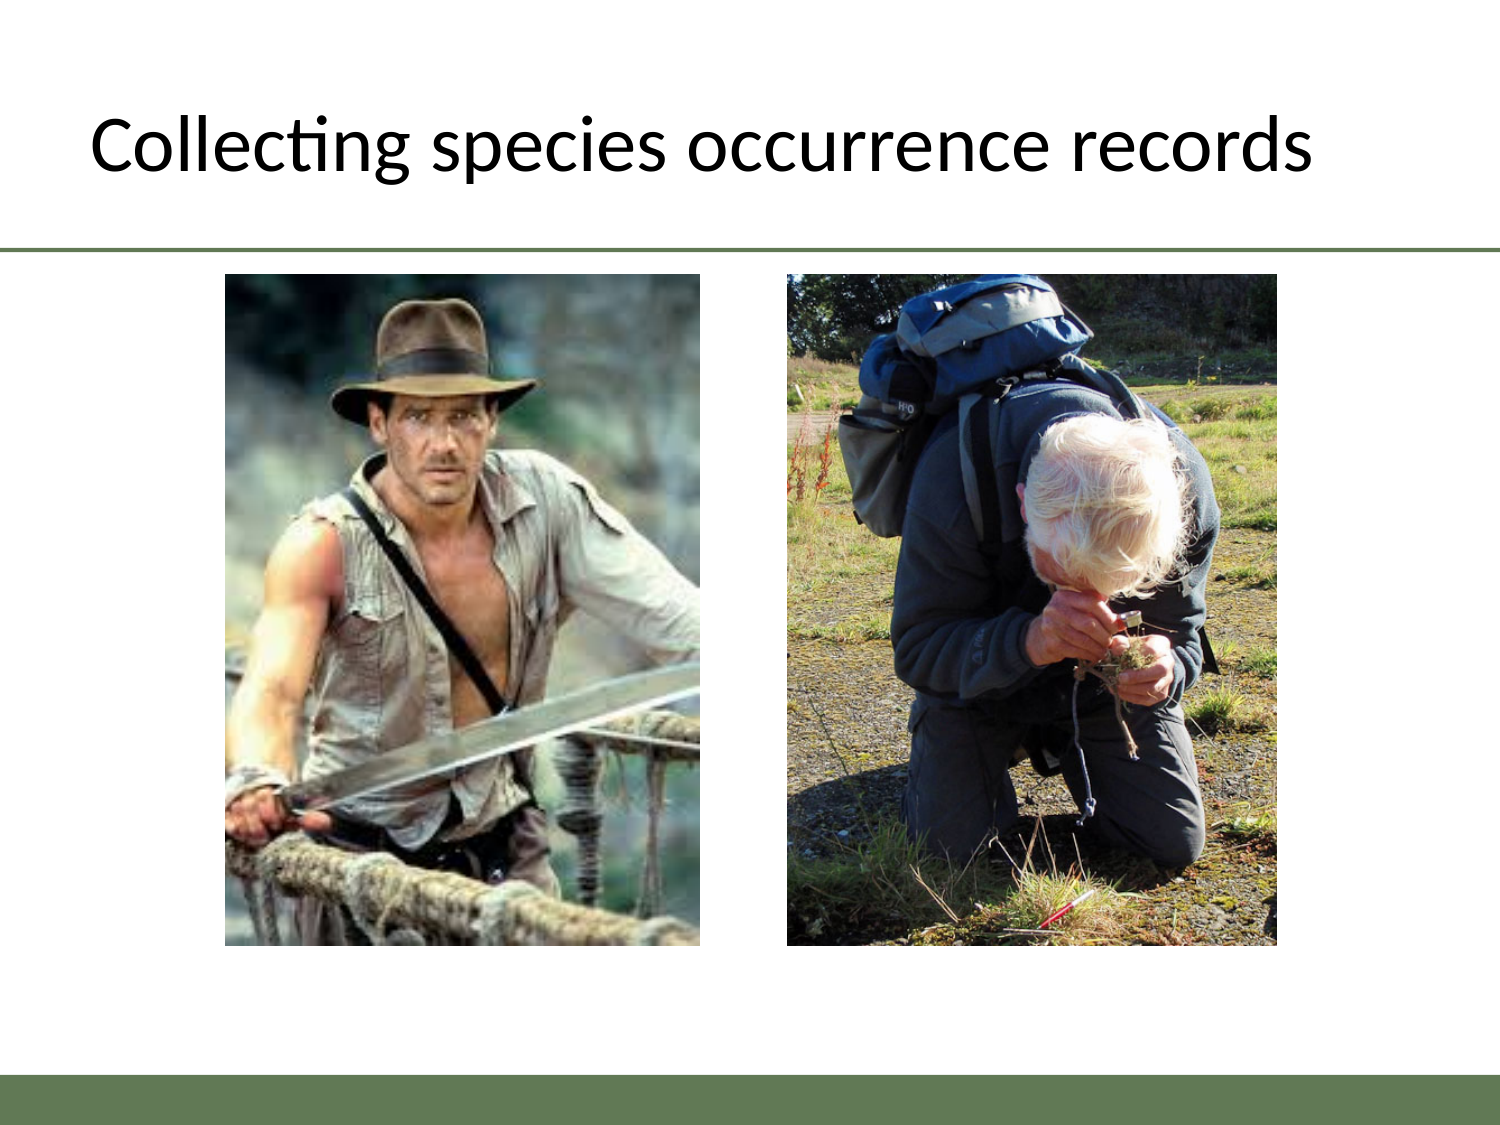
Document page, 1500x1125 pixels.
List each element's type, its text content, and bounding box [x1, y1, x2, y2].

picture [224, 274, 701, 947]
title Collecting species occurrence records [75, 45, 1425, 233]
picture [787, 274, 1277, 947]
